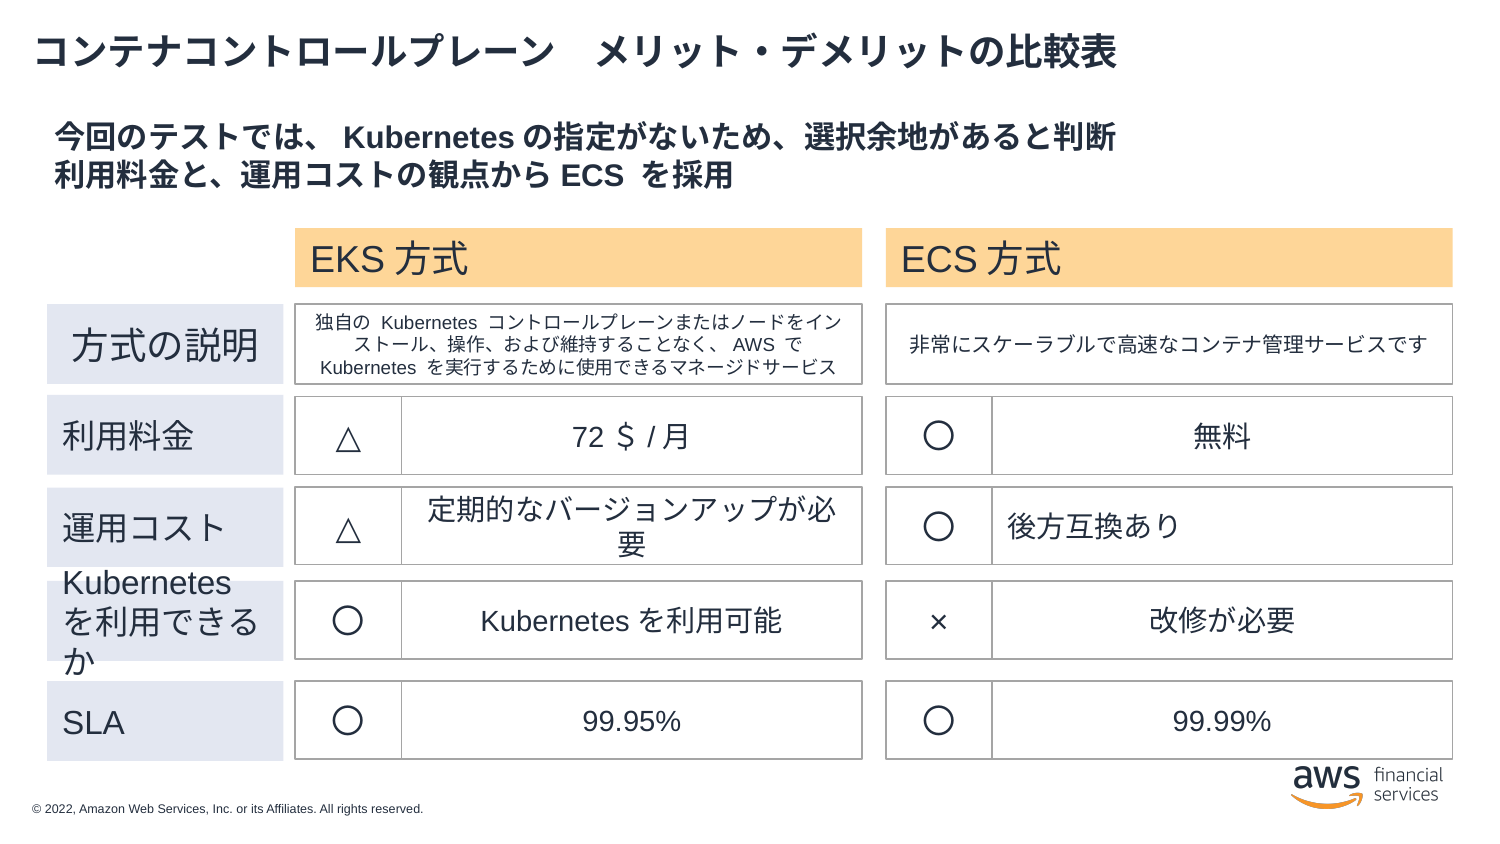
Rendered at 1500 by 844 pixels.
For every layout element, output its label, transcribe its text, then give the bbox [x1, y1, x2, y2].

text_box 利用料金 [47, 394, 284, 475]
text_box 運用コスト [47, 487, 284, 567]
text_box 改修が必要 [992, 580, 1453, 659]
text_box 非常にスケーラブルで高速なコンテナ管理サービスです [885, 304, 1453, 384]
title 今回のテストでは、Kubernetesの指定がないため、選択余地があると判断 利用料金と、運用コストの観点からECS を採用 [39, 109, 1437, 200]
text_box SLA [47, 681, 284, 761]
text_box 〇 [885, 680, 992, 759]
text_box ECS方式 [885, 228, 1453, 288]
picture [1291, 766, 1444, 809]
text_box 方式の説明 [47, 304, 284, 384]
text_box 〇 [885, 396, 992, 475]
text_box Kubernetesを利用可能 [401, 580, 863, 659]
text_box 〇 [295, 680, 401, 759]
text_box Kubernetesを利用できるか [47, 580, 284, 661]
text_box 後方互換あり [992, 487, 1453, 565]
text_box 〇 [885, 487, 992, 565]
text_box 無料 [992, 396, 1453, 475]
text_box 72＄/月 [401, 396, 863, 475]
text_box 独自の Kubernetes コントロールプレーンまたはノードをインストール、操作、および維持することなく、AWS で Kubernetes を実行するために使用できるマネージドサービス [295, 304, 863, 384]
text_box 99.95% [401, 680, 863, 759]
text_box 99.99% [992, 680, 1453, 759]
text_box △ [295, 487, 401, 565]
text_box EKS方式 [295, 228, 863, 288]
text_box 定期的なバージョンアップが必要 [401, 487, 863, 565]
text_box × [885, 580, 992, 659]
title コンテナコントロールプレーン メリット・デメリットの比較表 [17, 20, 1415, 110]
text_box 〇 [295, 580, 401, 659]
text_box △ [295, 396, 401, 475]
